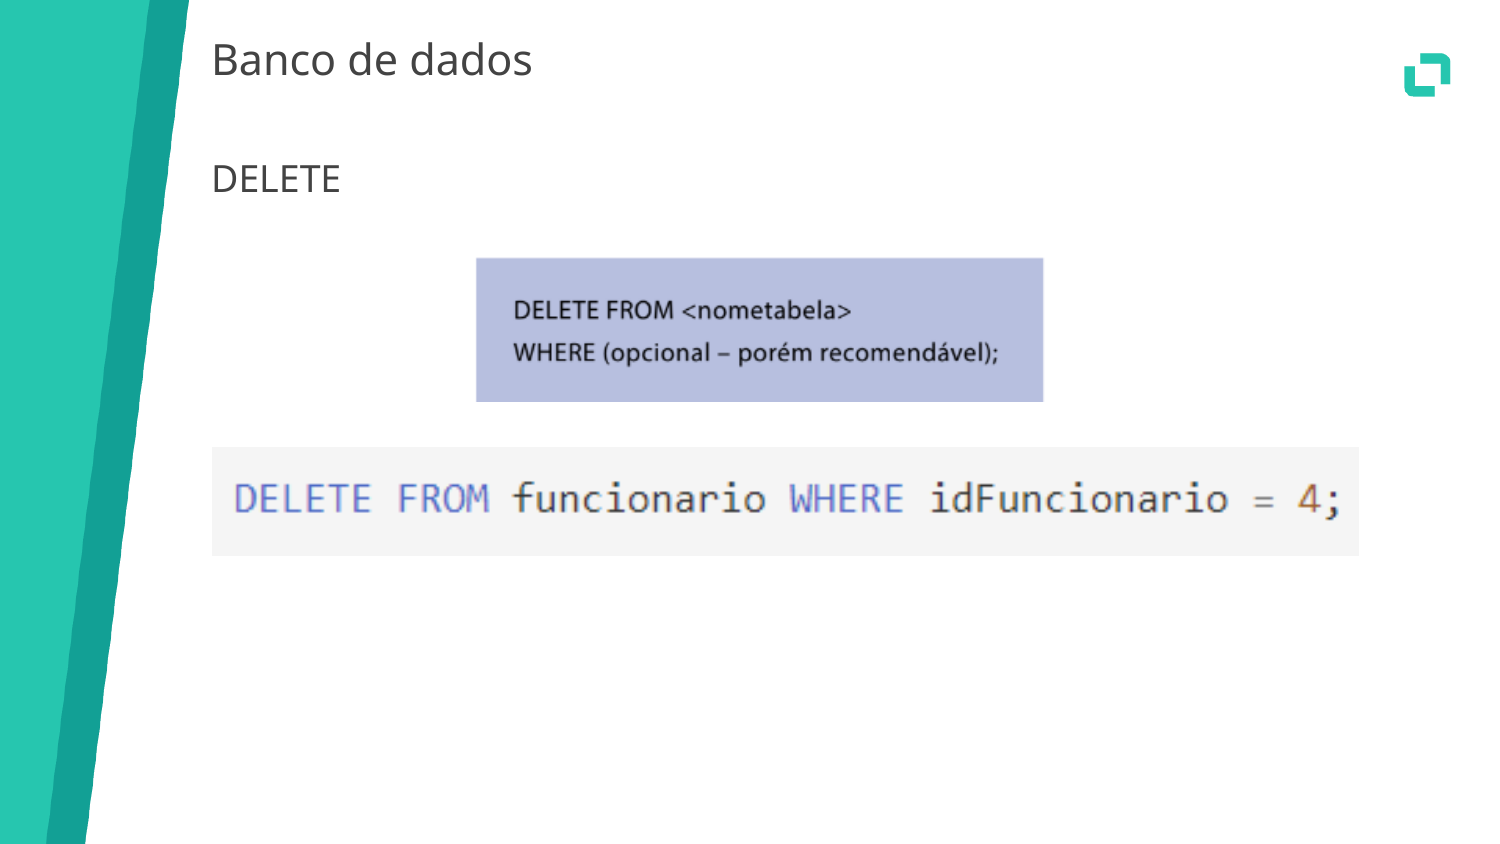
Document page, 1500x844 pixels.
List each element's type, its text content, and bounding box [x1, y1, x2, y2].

subtitle DELETE [195, 139, 1376, 782]
title Banco de dados [195, 16, 1376, 99]
picture [0, 0, 1500, 844]
